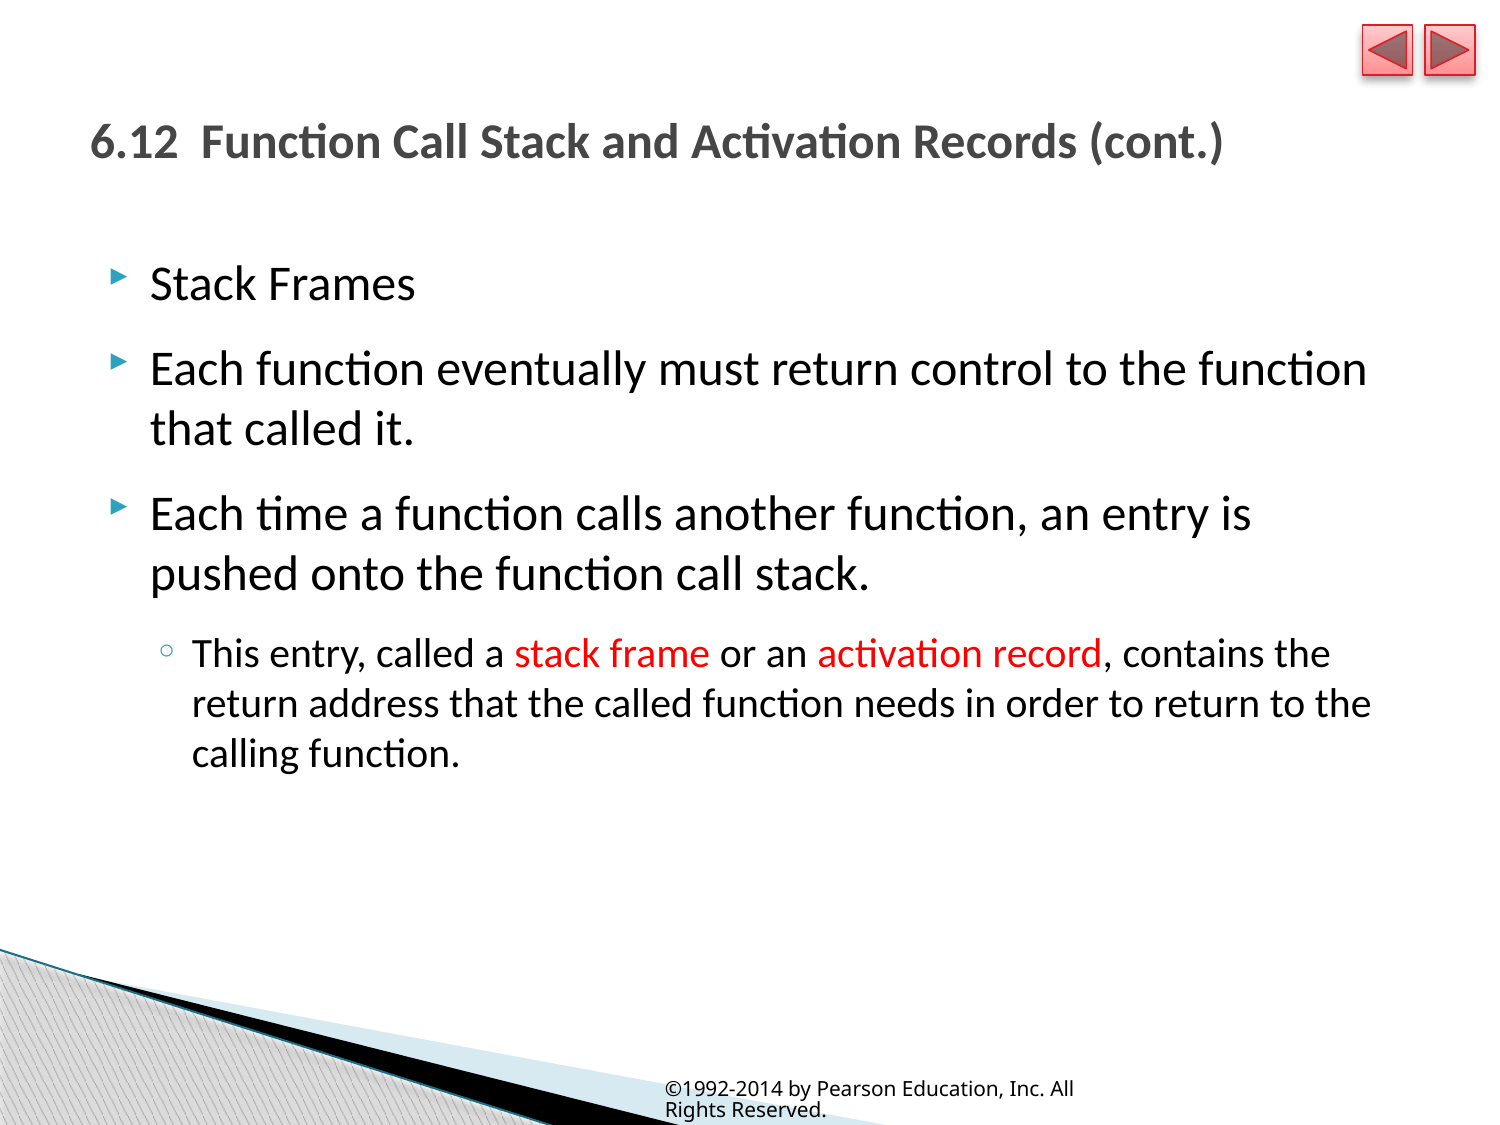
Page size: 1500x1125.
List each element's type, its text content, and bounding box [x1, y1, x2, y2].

title 6.12 Function Call Stack and Activation Records (cont.) [75, 45, 1425, 233]
list Stack Frames Each function eventually must return control to the function that called it. Each time a function calls another function, an entry is pushed onto the function call stack. This entry, called a stack frame or an activation record, contains the return address that the called function needs in order to return to the calling function. [75, 242, 1425, 986]
footer ©1992-2014 by Pearson Education, Inc. All Rights Reserved. [650, 1051, 1105, 1112]
